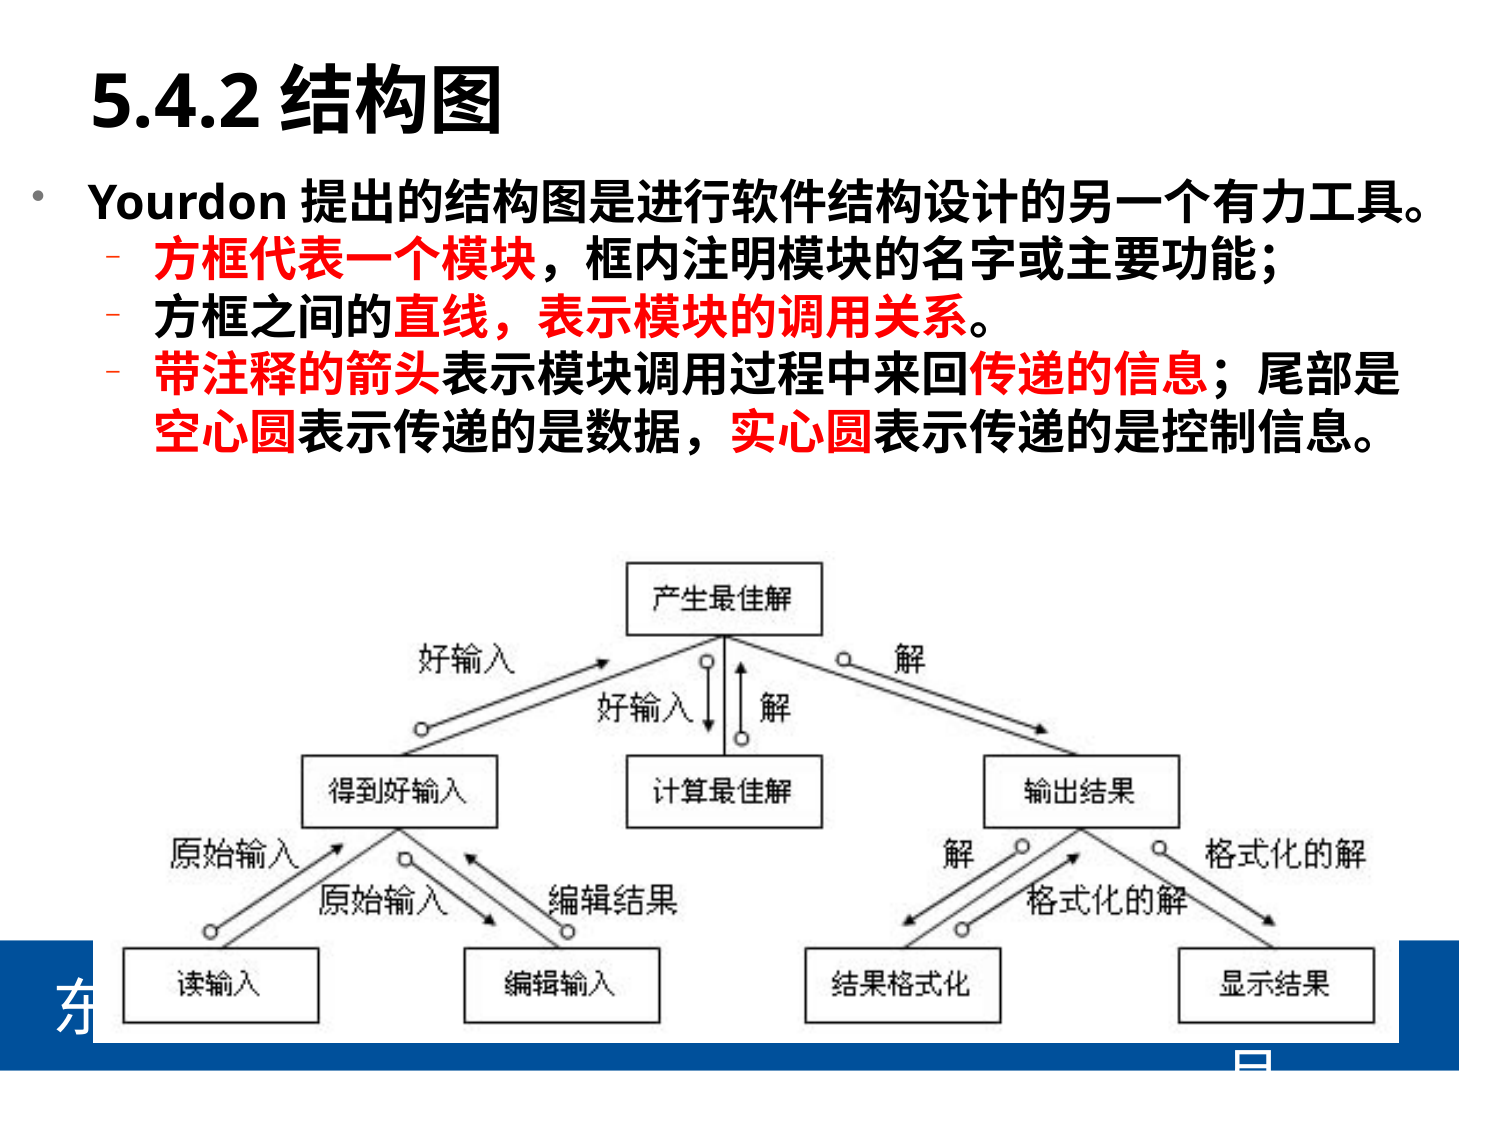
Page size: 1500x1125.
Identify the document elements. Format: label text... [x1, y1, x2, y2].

list Yourdon提出的结构图是进行软件结构设计的另一个有力工具。 方框代表一个模块，框内注明模块的名字或主要功能； 方框之间的直线，表示模块的调用关系。 带注释的箭头表示模块调用过程中来回传递的信息；尾部是空心圆表示传递的是数据，实心圆表示传递的是控制信息。 [16, 163, 1442, 926]
title 5.4.2结构图 [74, 44, 1384, 153]
picture [93, 551, 1400, 1044]
